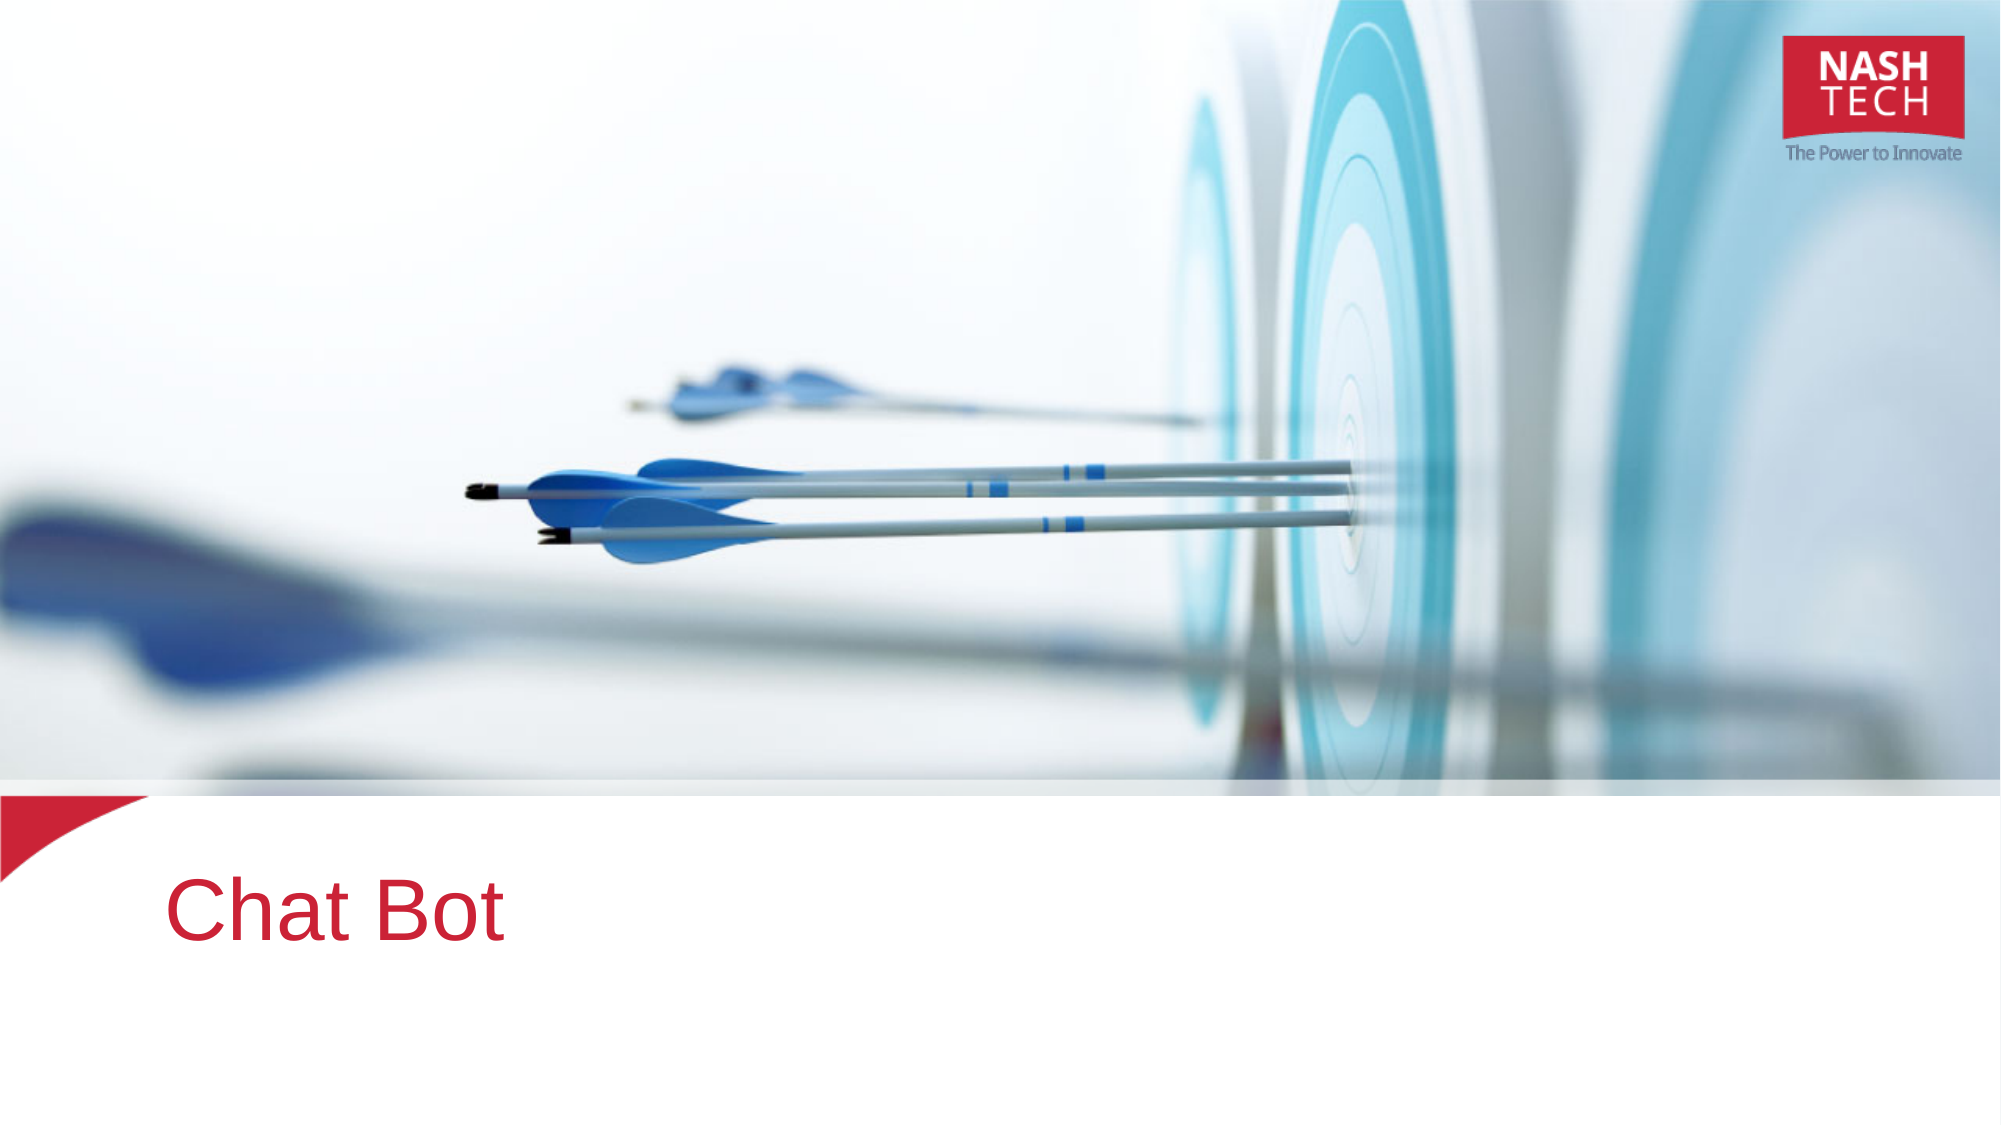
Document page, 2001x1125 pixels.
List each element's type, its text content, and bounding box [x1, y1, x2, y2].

title Chat Bot [149, 795, 1875, 967]
picture [0, 0, 2001, 1125]
picture [0, 796, 149, 887]
